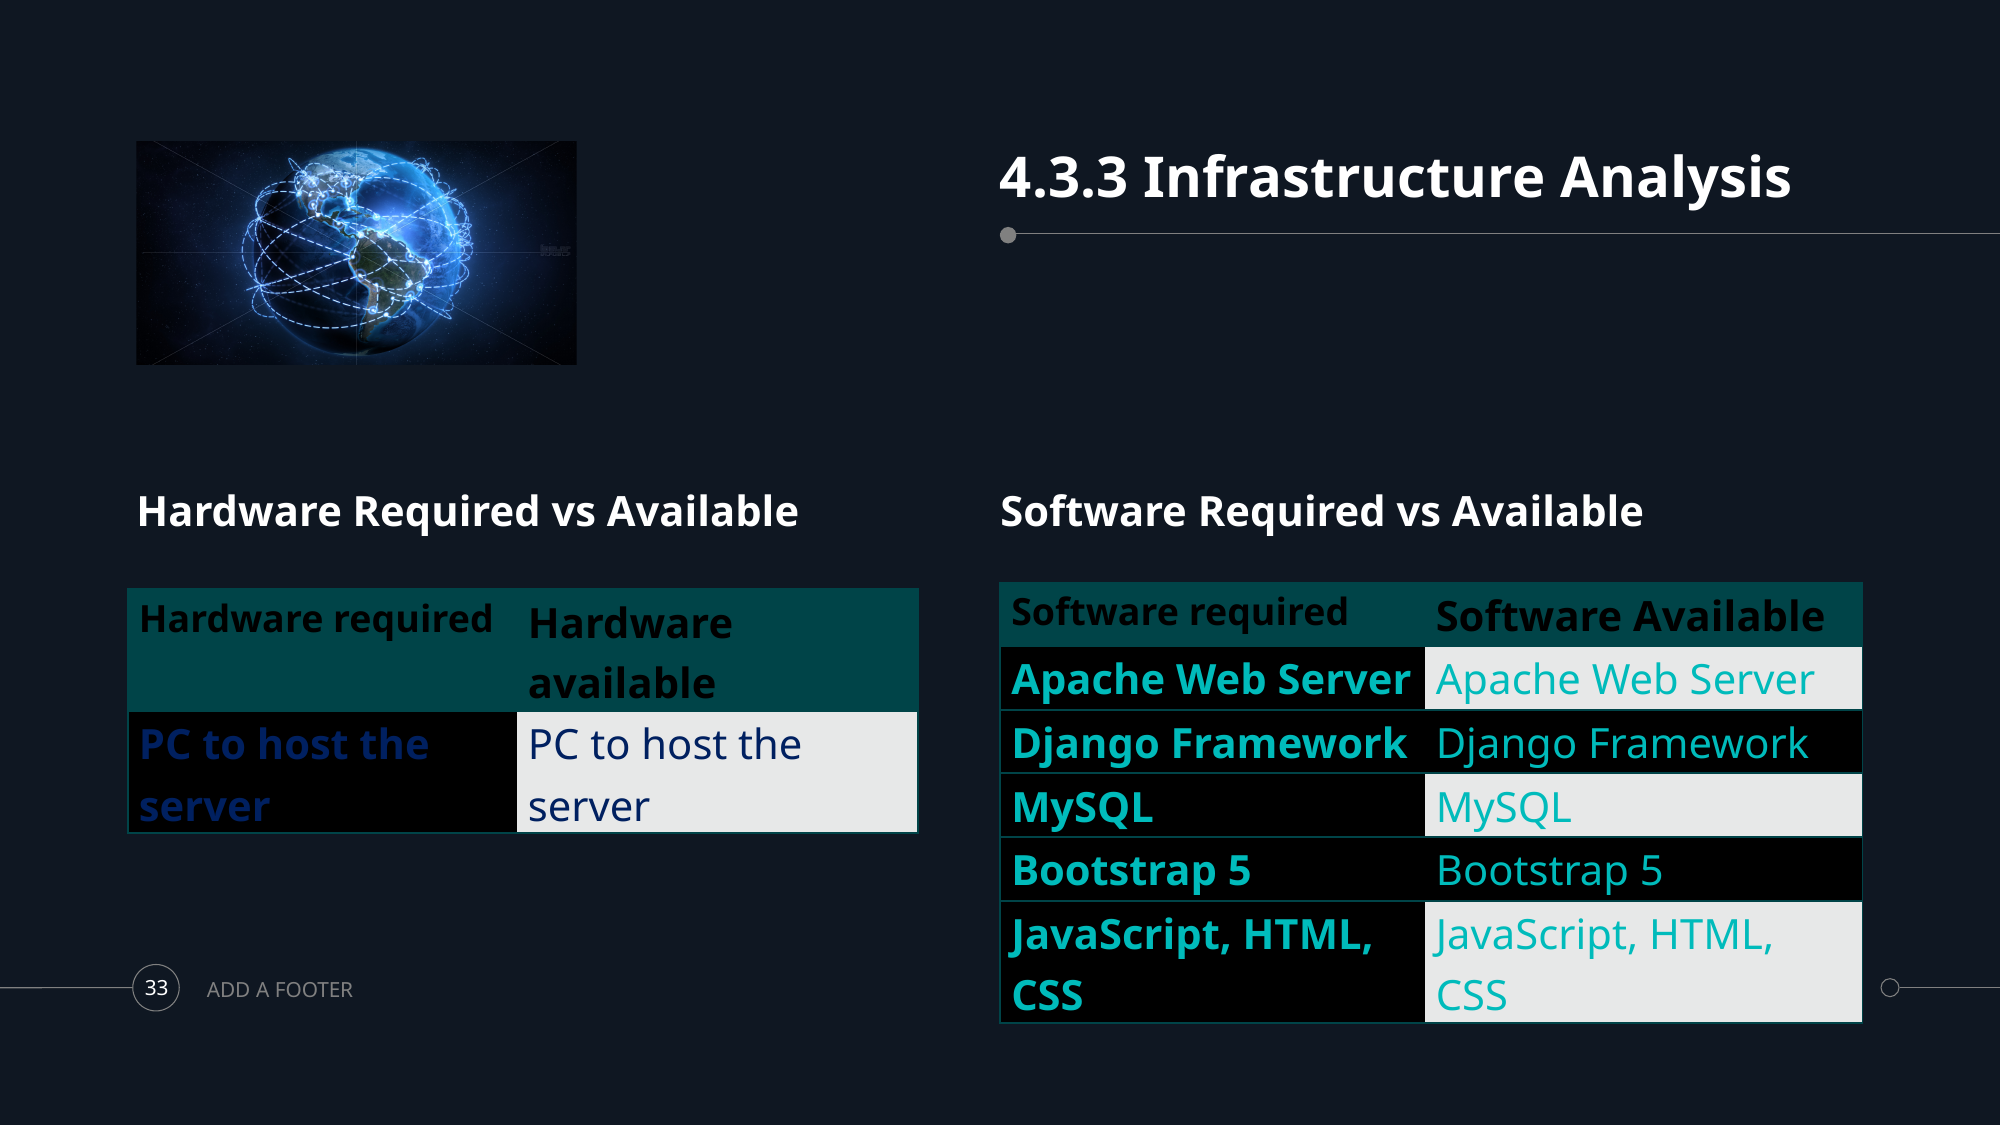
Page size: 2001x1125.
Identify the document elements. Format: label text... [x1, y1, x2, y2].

table_cell Django Framework [1001, 711, 1425, 772]
table_cell Django Framework [1425, 711, 1862, 772]
table_cell Bootstrap 5 [1001, 838, 1425, 900]
table_header Hardware available [517, 590, 917, 710]
list Hardware Required vs Available [136, 475, 927, 536]
table_cell Apache Web Server [1425, 647, 1862, 709]
table_cell PC to host the server [129, 712, 517, 832]
table_cell MySQL [1425, 774, 1862, 836]
title 4.3.3 Infrastructure Analysis [999, 116, 1872, 210]
slide_number 33 [127, 964, 186, 1014]
table_cell Apache Web Server [1001, 647, 1425, 709]
table_cell Bootstrap 5 [1425, 838, 1862, 900]
table_cell PC to host the server [517, 712, 917, 832]
footer ADD A FOOTER [191, 964, 671, 1014]
table_header Software Available [1425, 583, 1862, 645]
table_header Software required [1001, 583, 1425, 645]
picture [136, 140, 577, 365]
table_header Hardware required [129, 590, 517, 710]
table_cell JavaScript, HTML, CSS [1425, 902, 1862, 1022]
table_cell JavaScript, HTML, CSS [1001, 902, 1425, 1022]
list Software Required vs Available [1000, 475, 1872, 536]
table_cell MySQL [1001, 774, 1425, 836]
